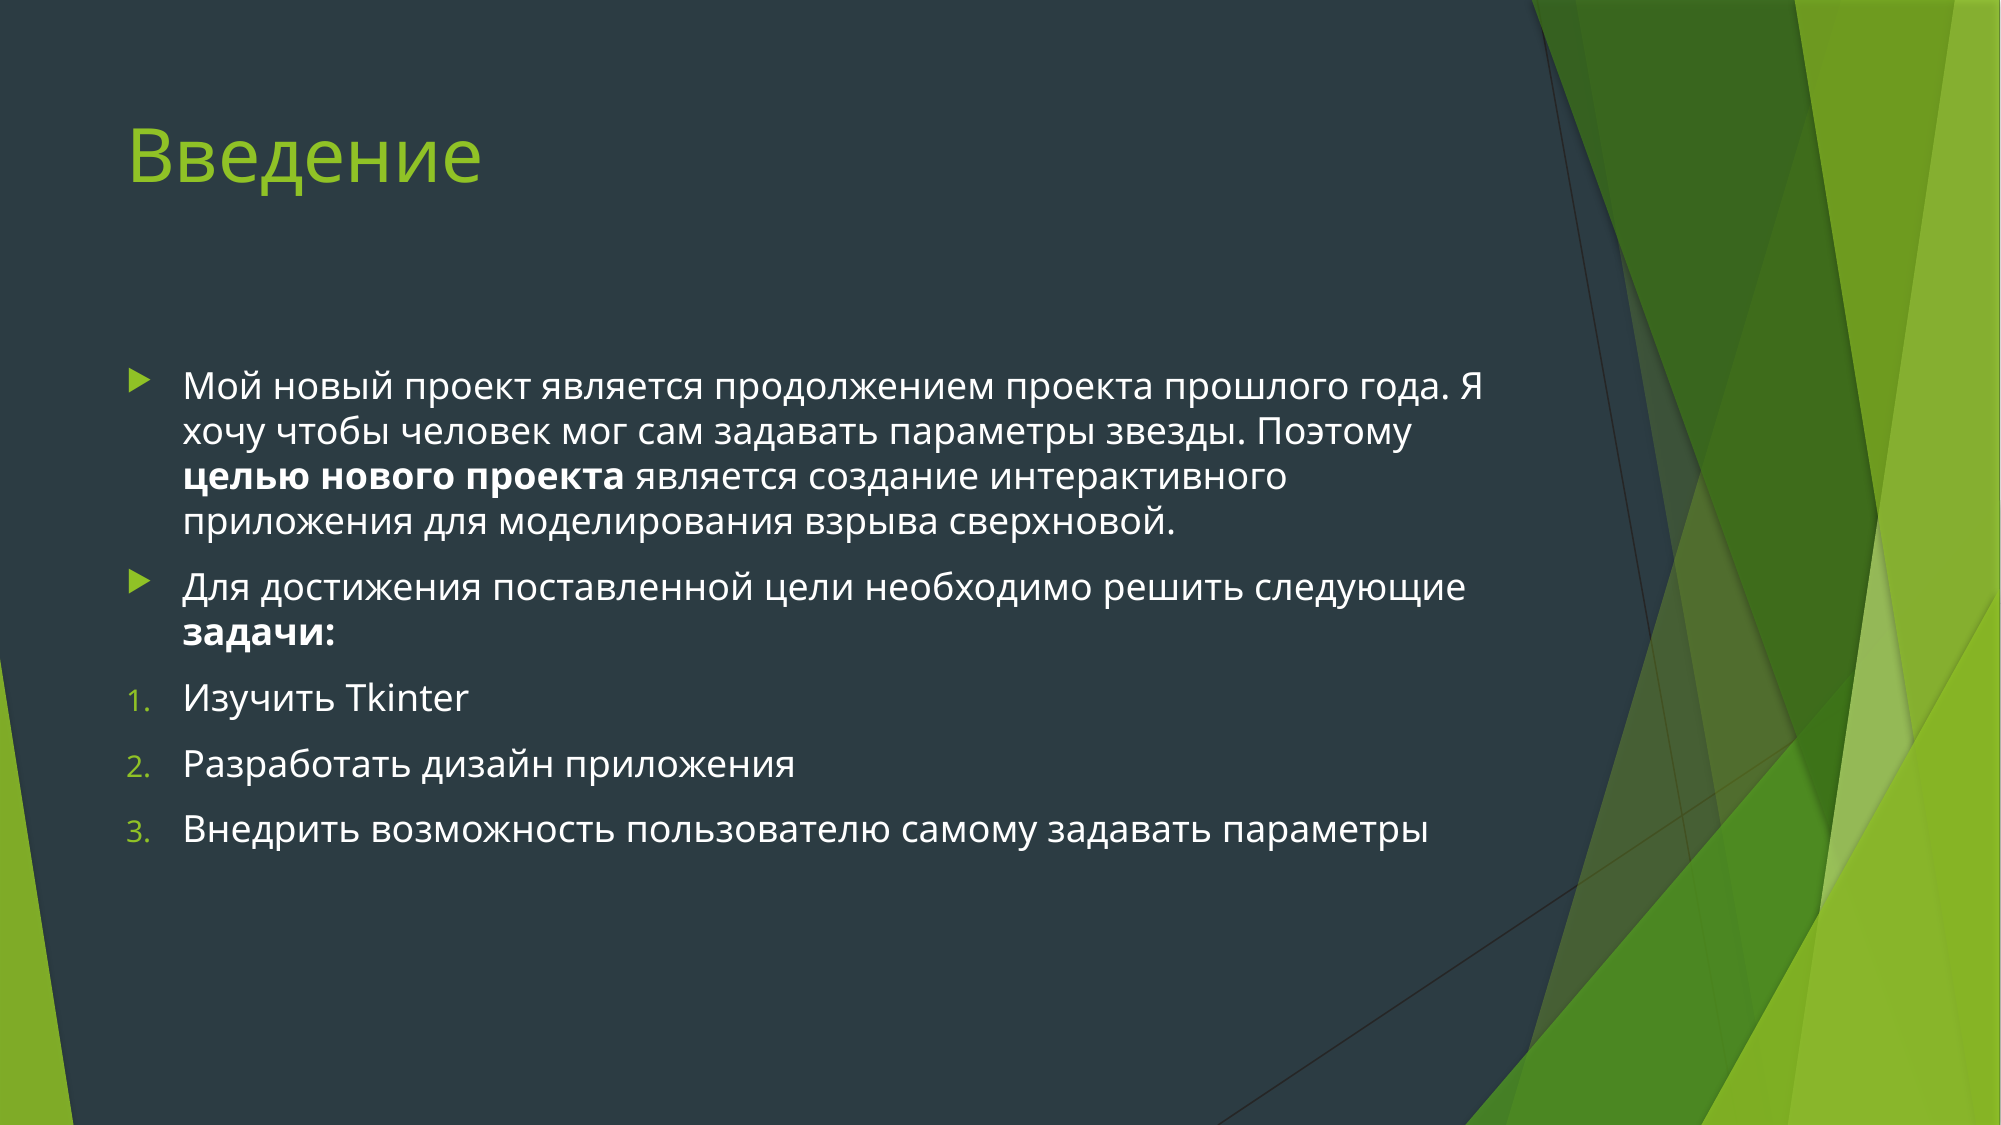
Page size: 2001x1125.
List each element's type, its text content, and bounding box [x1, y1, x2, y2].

list Мой новый проект является продолжением проекта прошлого года. Я хочу чтобы человек мог сам задавать параметры звезды. Поэтому целью нового проекта является создание интерактивного приложения для моделирования взрыва сверхновой. Для достижения поставленной цели необходимо решить следующие задачи: Изучить Tkinter Разработать дизайн приложения Внедрить возможность пользователю самому задавать параметры [111, 354, 1522, 992]
title Введение [111, 99, 1522, 317]
